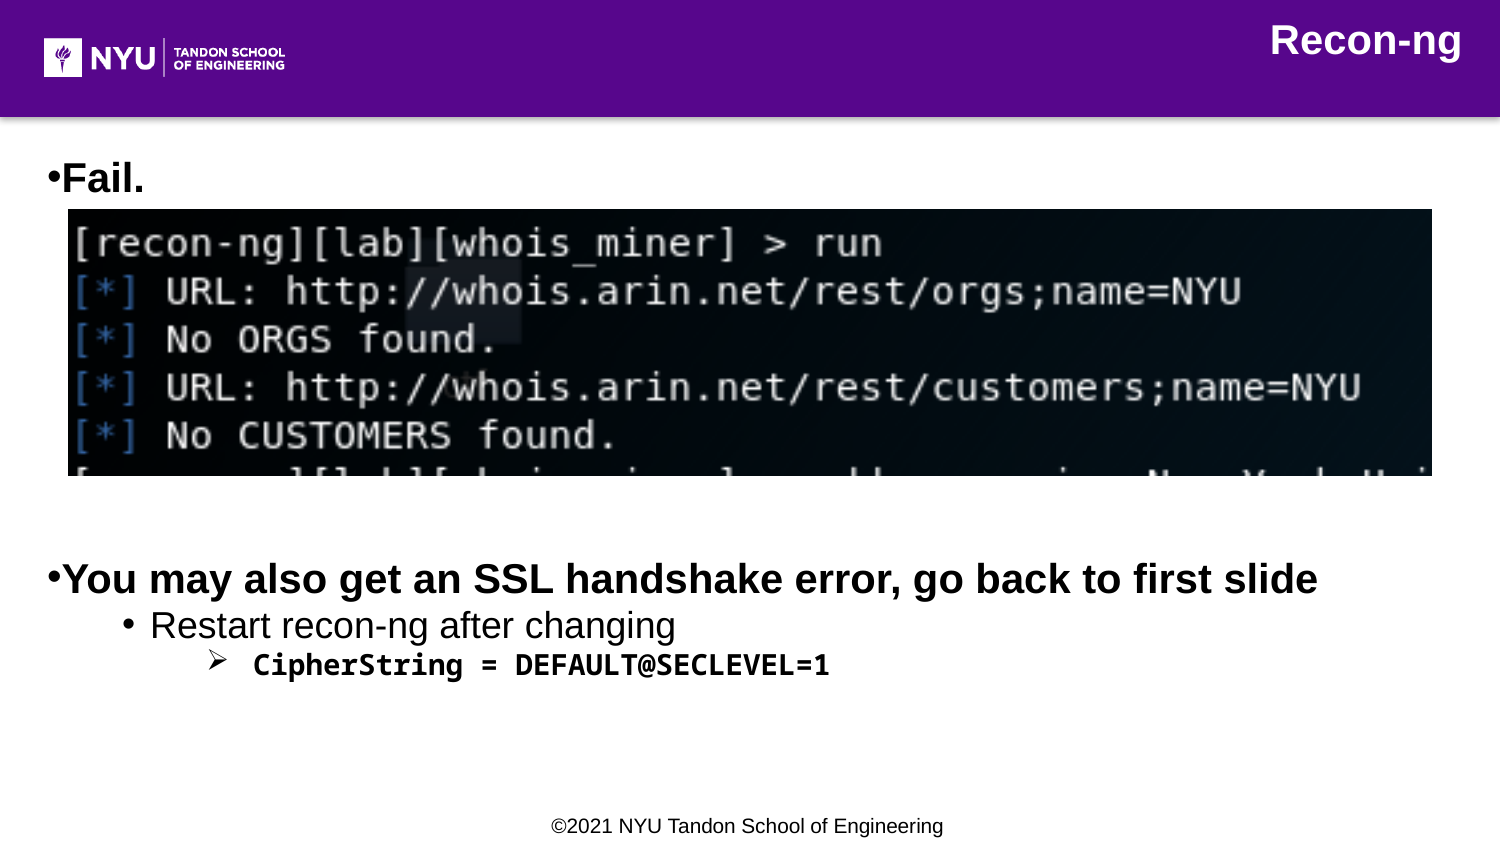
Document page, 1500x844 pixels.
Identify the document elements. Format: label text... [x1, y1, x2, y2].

picture [44, 38, 285, 77]
list Recon-ng [392, 12, 1463, 109]
picture [68, 209, 1432, 476]
list Fail. You may also get an SSL handshake error, go back to first slide Restart recon-ng after changing CipherString = DEFAULT@SECLEVEL=1 [47, 151, 1454, 800]
